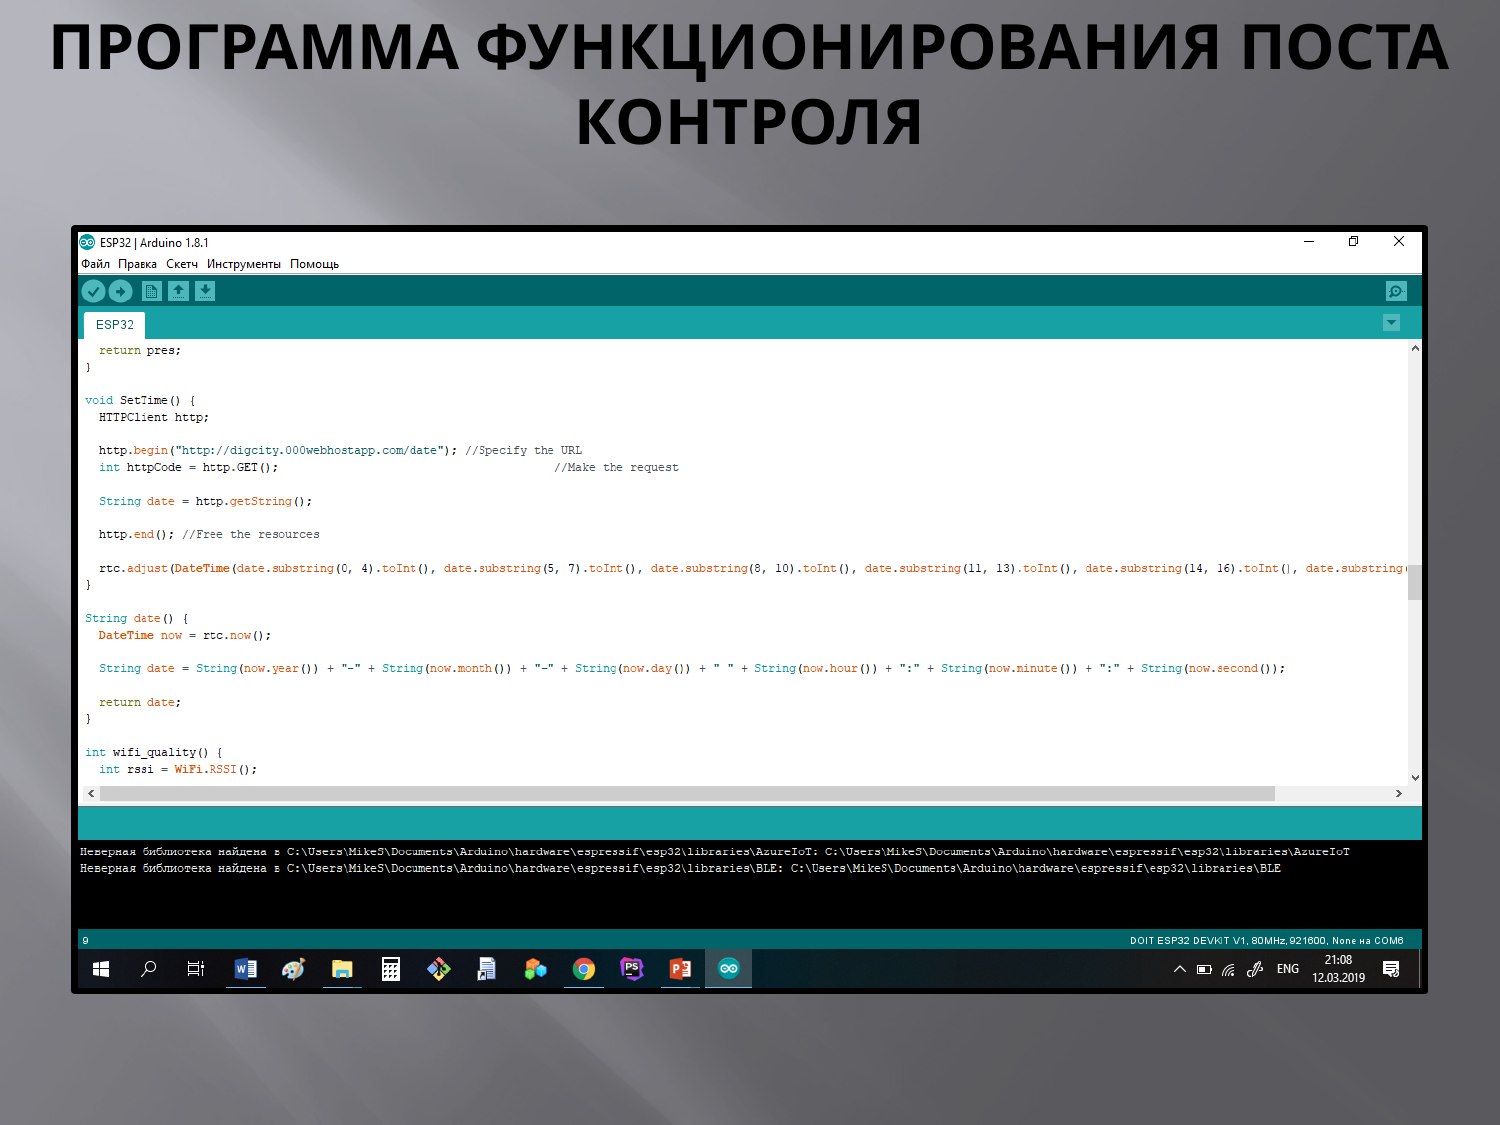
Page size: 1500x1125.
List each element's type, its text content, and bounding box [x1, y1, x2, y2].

picture [77, 231, 1423, 988]
text_box ПРОГРАММА ФУНКЦИОНИРОВАНИЯ ПОСТА КОНТРОЛЯ [0, 0, 1500, 165]
